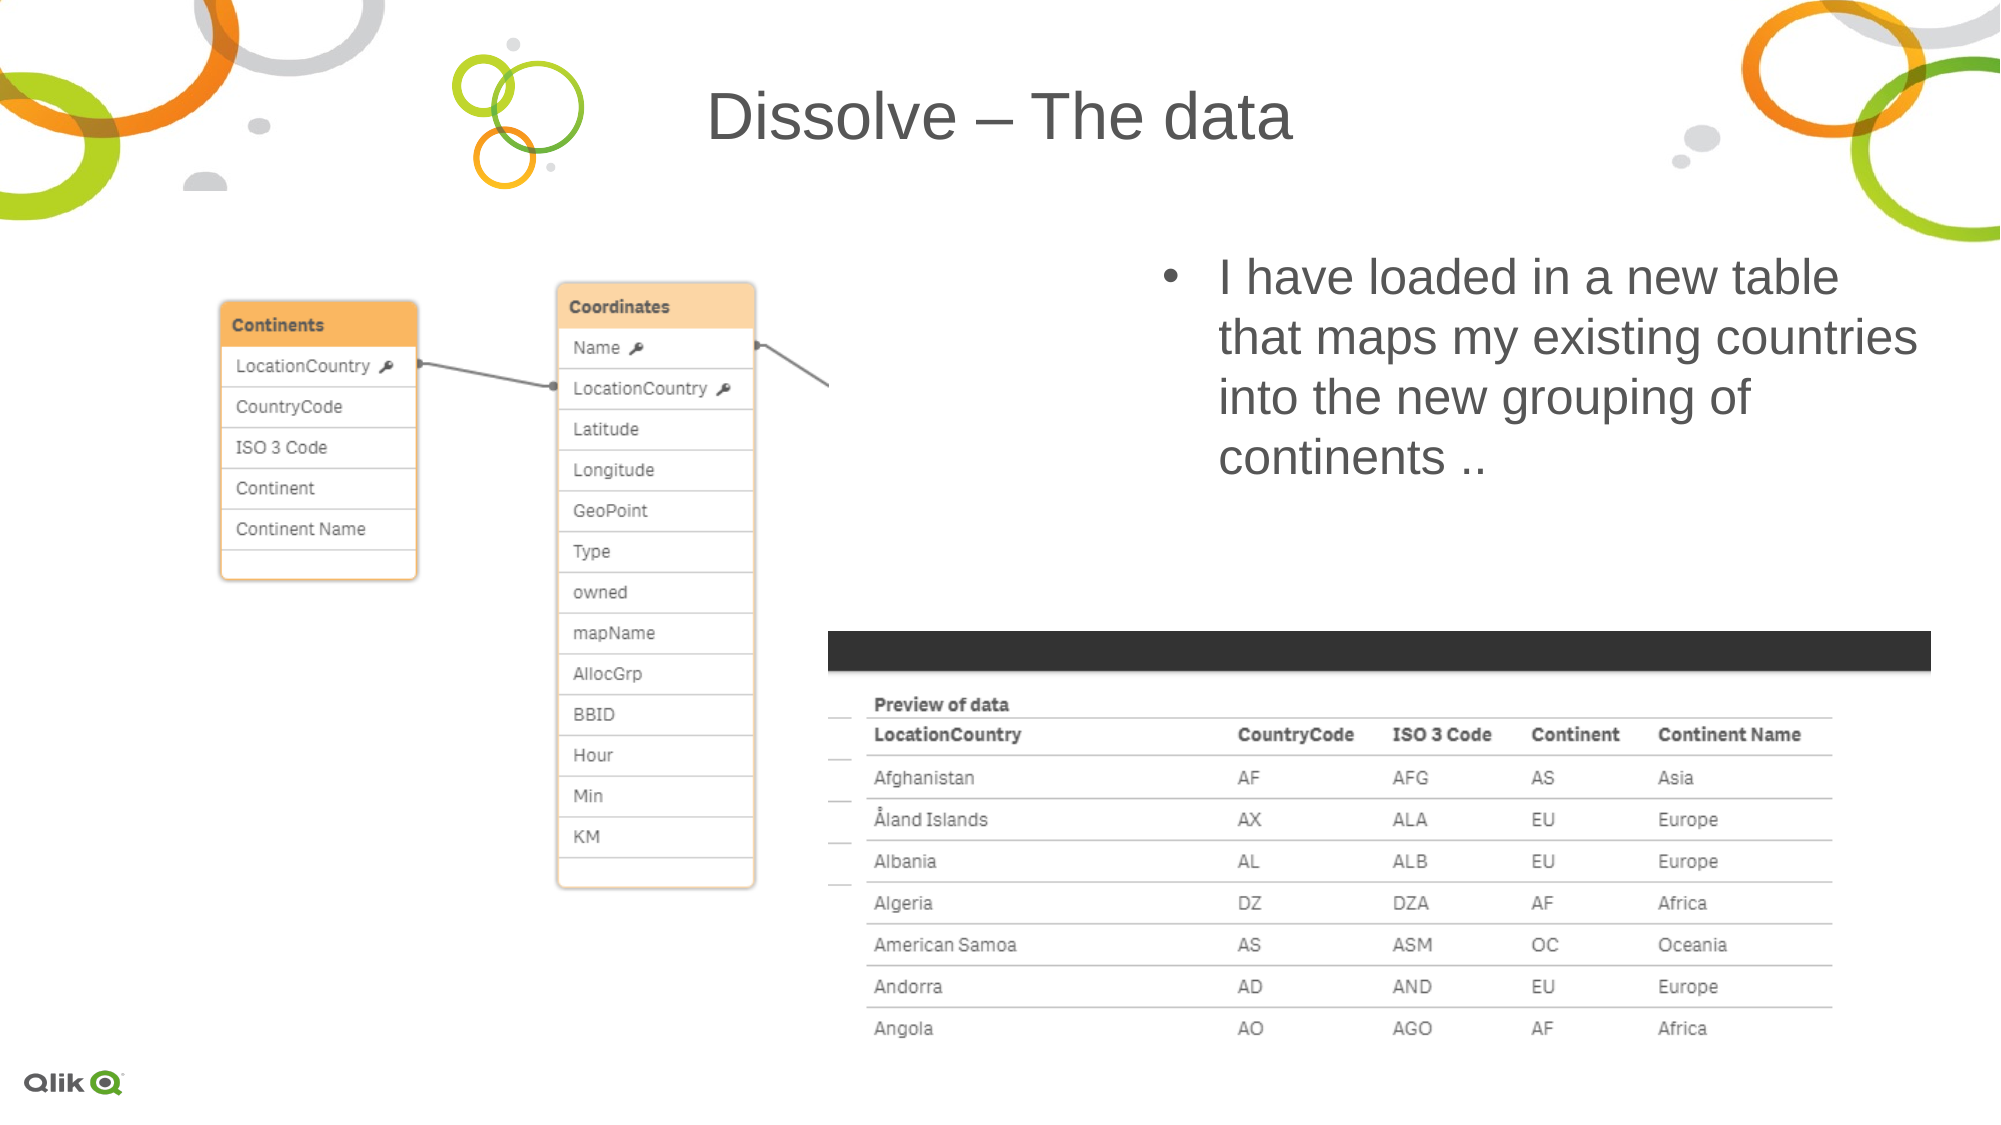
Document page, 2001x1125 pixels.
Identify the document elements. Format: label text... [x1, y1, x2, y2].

picture [0, 0, 392, 72]
picture [1664, 154, 2000, 245]
picture [1664, 0, 2000, 72]
picture [0, 34, 1931, 1062]
text_box I have loaded in a new table that maps my existing countries into the new grouping of continents .. [1147, 237, 1952, 850]
title Dissolve – The data [602, 72, 2000, 154]
title Dissolve – The data [0, 72, 434, 154]
picture [23, 1070, 125, 1096]
